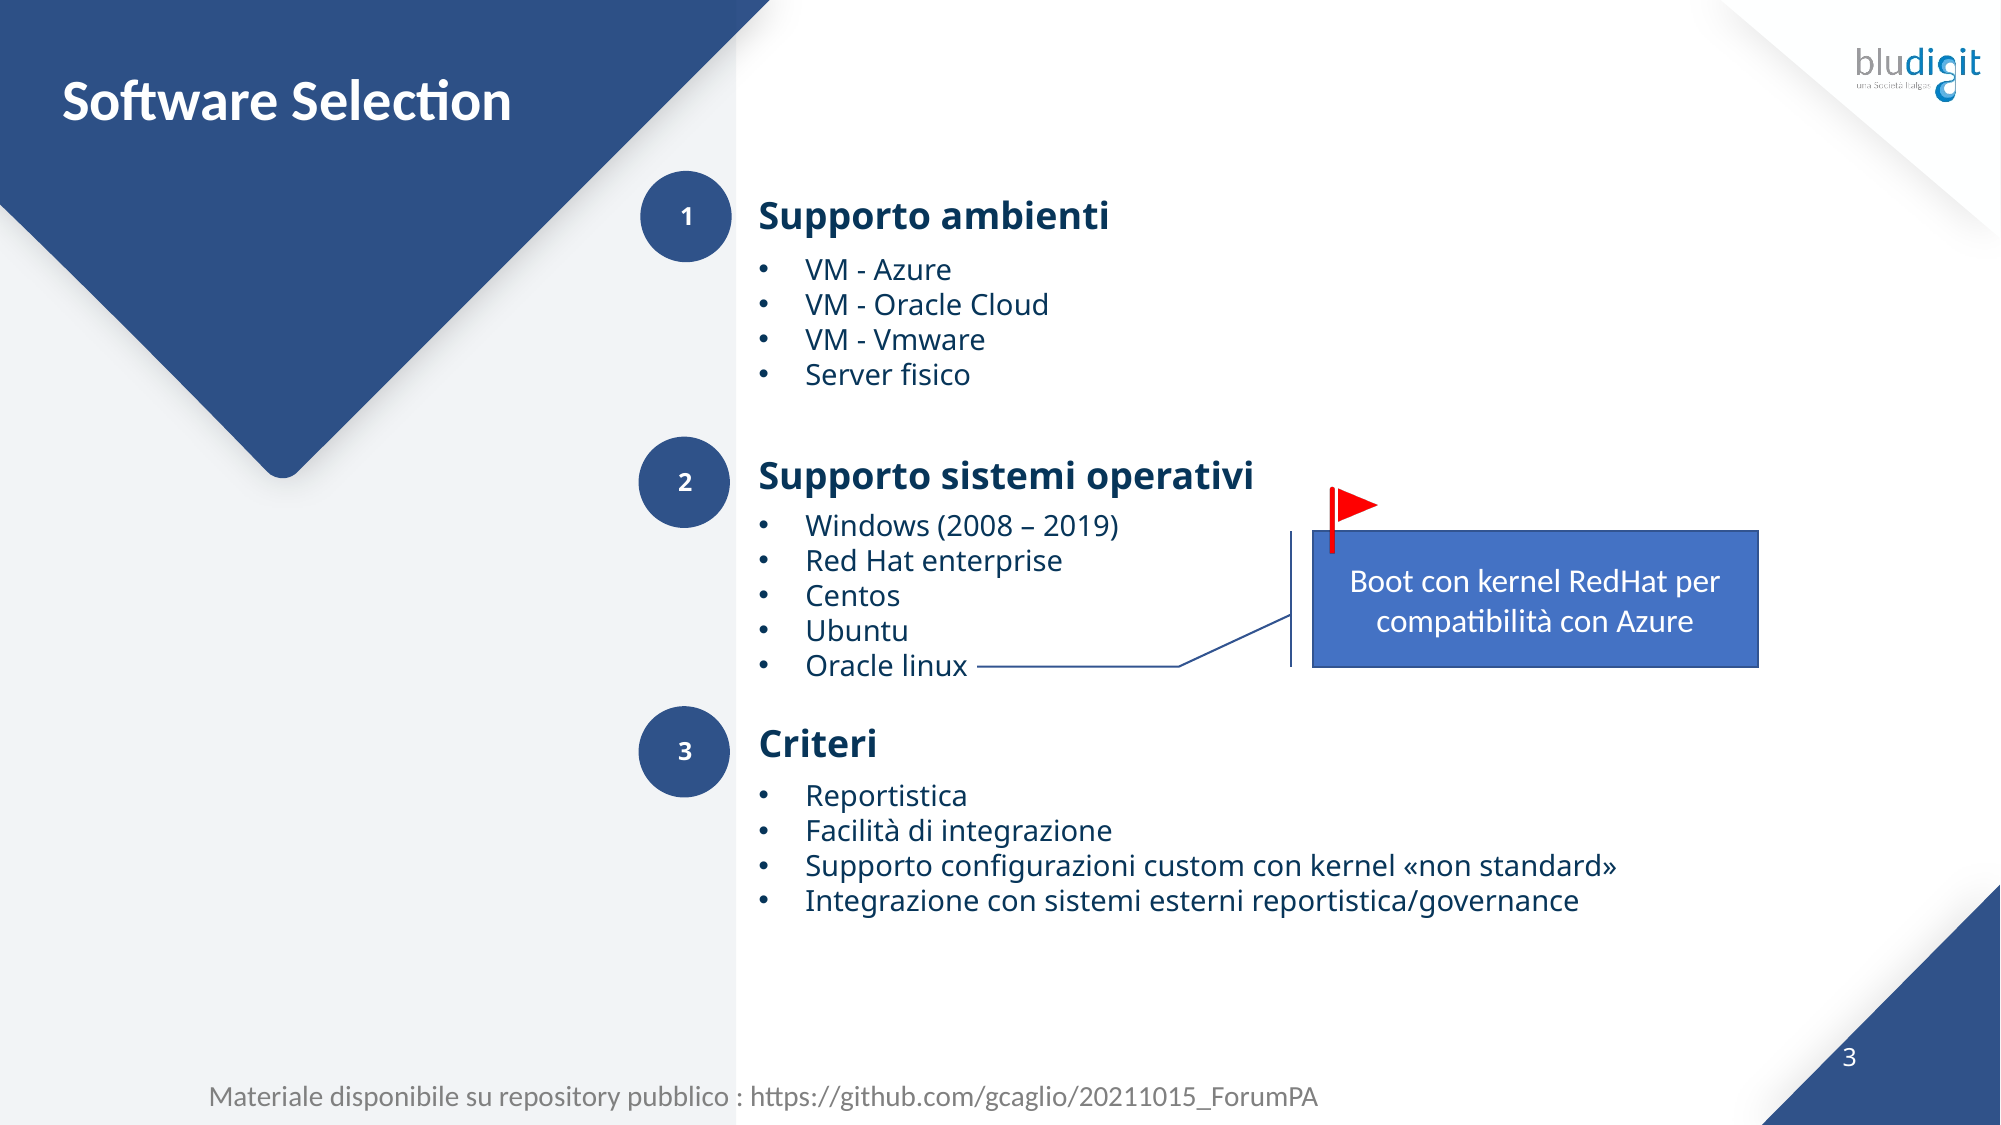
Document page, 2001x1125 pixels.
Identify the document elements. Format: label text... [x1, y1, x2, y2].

text_box Supporto ambienti [752, 191, 1197, 237]
picture [1313, 480, 1393, 560]
text_box Materiale disponibile su repository pubblico : https://github.com/gcaglio/20211015_ForumPA [193, 1070, 1335, 1120]
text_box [638, 706, 730, 798]
text_box Windows (2008 – 2019) Red Hat enterprise Centos Ubuntu Oracle linux [752, 495, 1197, 720]
text_box Boot con kernel RedHat per compatibilità con Azure [1312, 530, 1759, 668]
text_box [638, 436, 730, 528]
list Software Selection [47, 62, 697, 152]
text_box Supporto sistemi operativi [752, 452, 1449, 498]
text_box VM - Azure VM - Oracle Cloud VM - Vmware Server fisico [752, 237, 1197, 440]
picture [1820, 31, 2001, 118]
text_box Reportistica Facilità di integrazione Supporto configurazioni custom con kernel «non standard» Integrazione con sistemi esterni reportistica/governance [752, 751, 1728, 943]
text_box Criteri [752, 720, 1449, 766]
text_box Boot con kernel RedHat per compatibilità con Azure [977, 531, 1292, 668]
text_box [640, 170, 732, 263]
